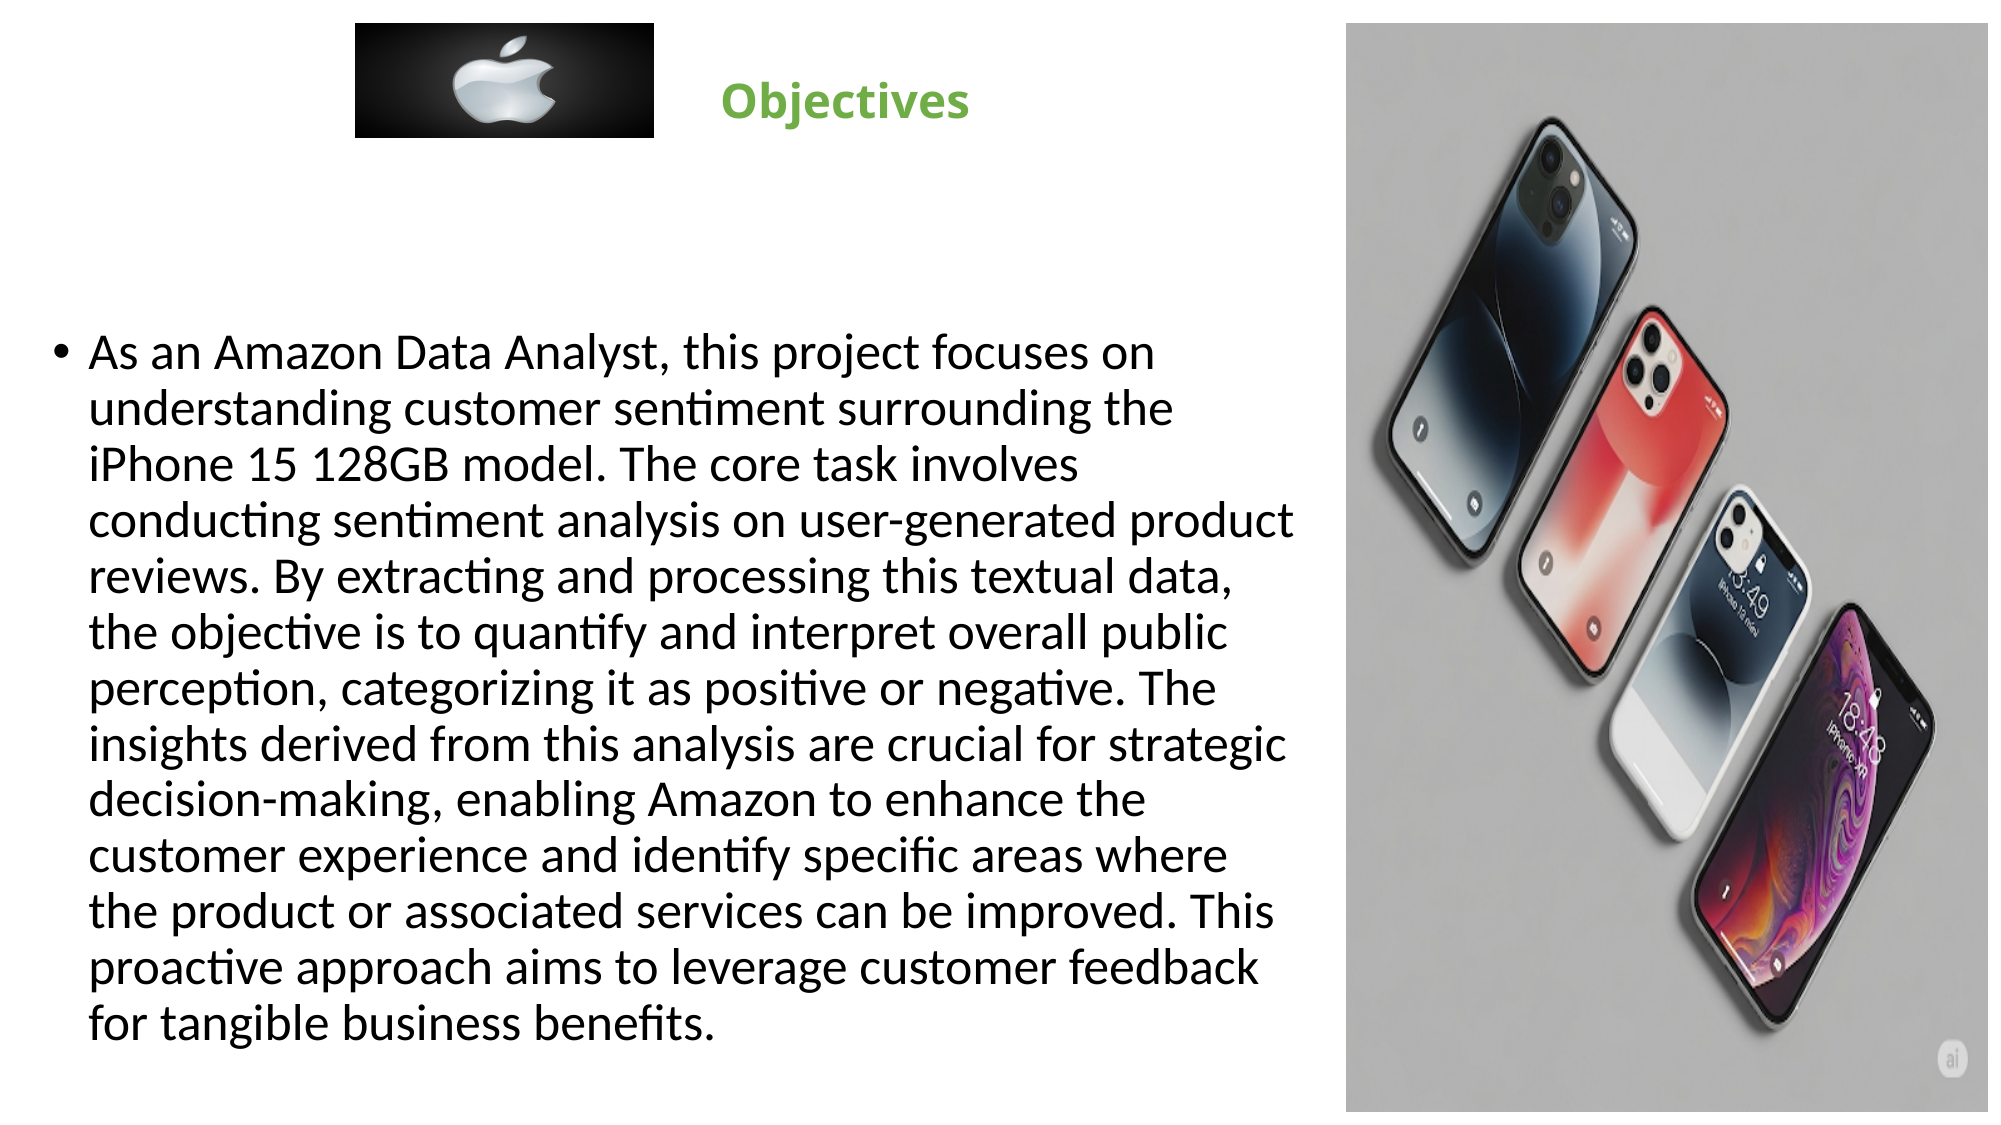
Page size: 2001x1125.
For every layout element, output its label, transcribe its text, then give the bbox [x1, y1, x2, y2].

picture [1346, 23, 1988, 1112]
list As an Amazon Data Analyst, this project focuses on understanding customer sentiment surrounding the iPhone 15 128GB model. The core task involves conducting sentiment analysis on user-generated product reviews. By extracting and processing this textual data, the objective is to quantify and interpret overall public perception, categorizing it as positive or negative. The insights derived from this analysis are crucial for strategic decision-making, enabling Amazon to enhance the customer experience and identify specific areas where the product or associated services can be improved. This proactive approach aims to leverage customer feedback for tangible business benefits. [37, 162, 1326, 1112]
picture [354, 23, 654, 138]
title Objectives [705, 69, 1178, 138]
